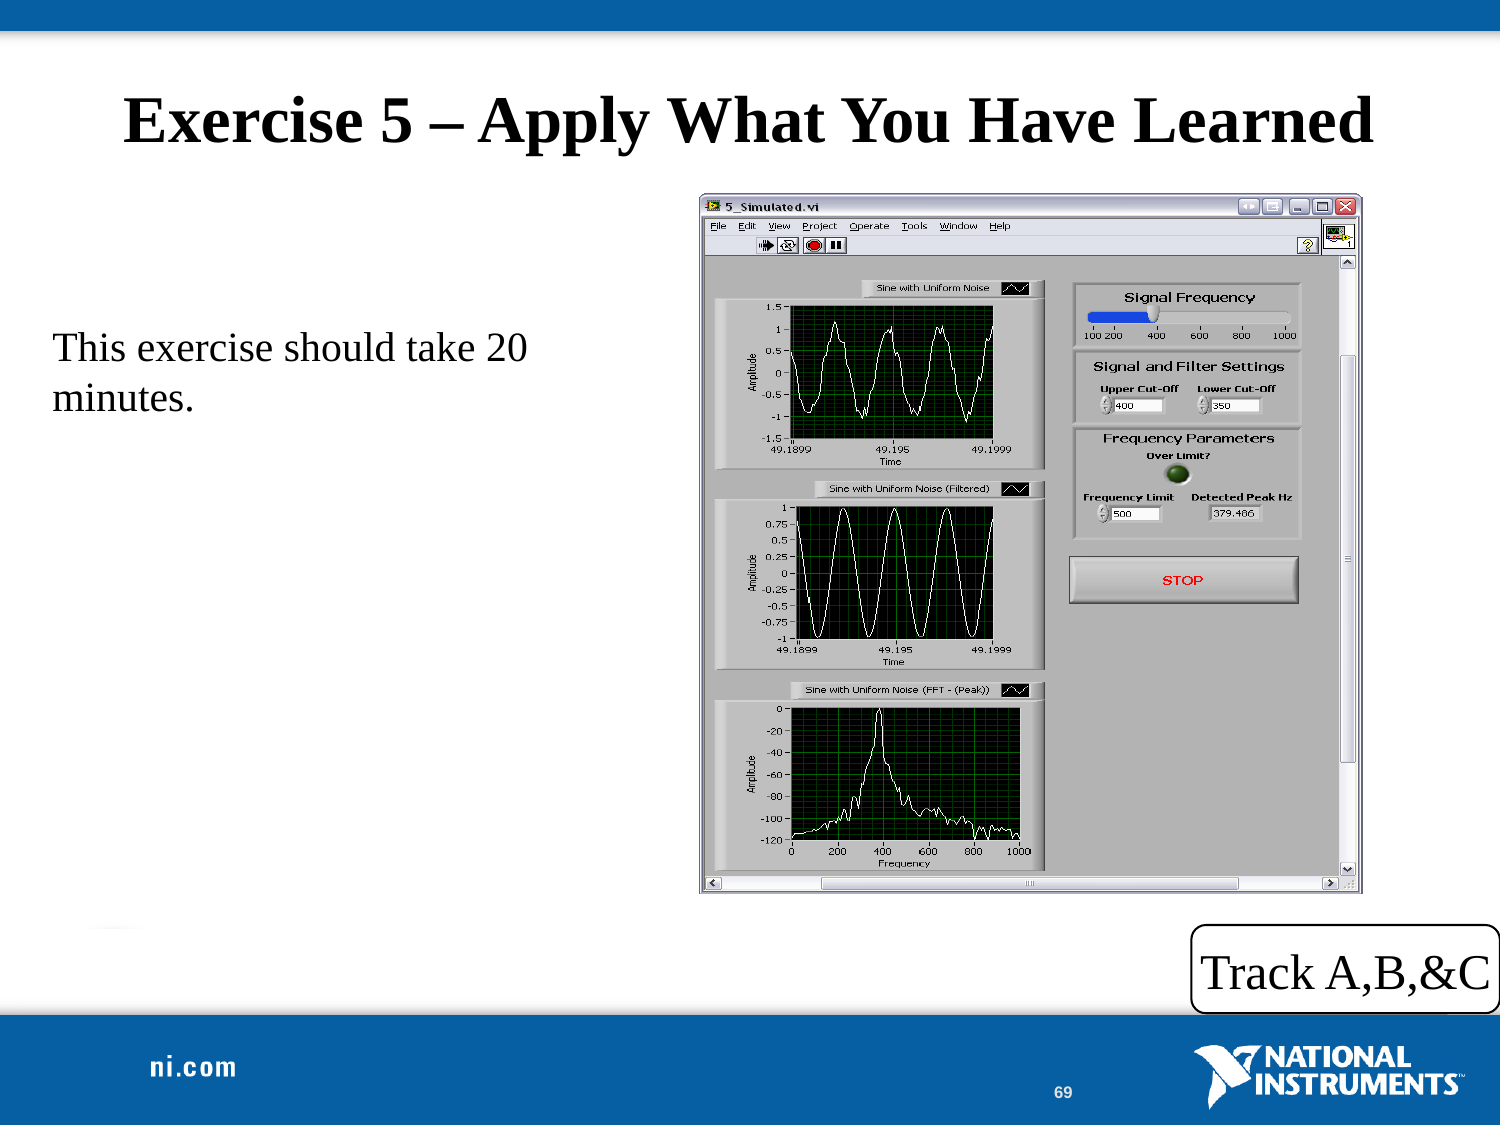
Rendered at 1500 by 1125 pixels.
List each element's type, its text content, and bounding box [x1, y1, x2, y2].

text_box This exercise should take 20 minutes. [37, 312, 681, 428]
text_box Track A,B,&C [1191, 924, 1500, 1014]
title Exercise 5 – Apply What You Have Learned [0, 30, 1500, 201]
picture [0, 193, 1500, 1125]
picture [0, 0, 1500, 30]
